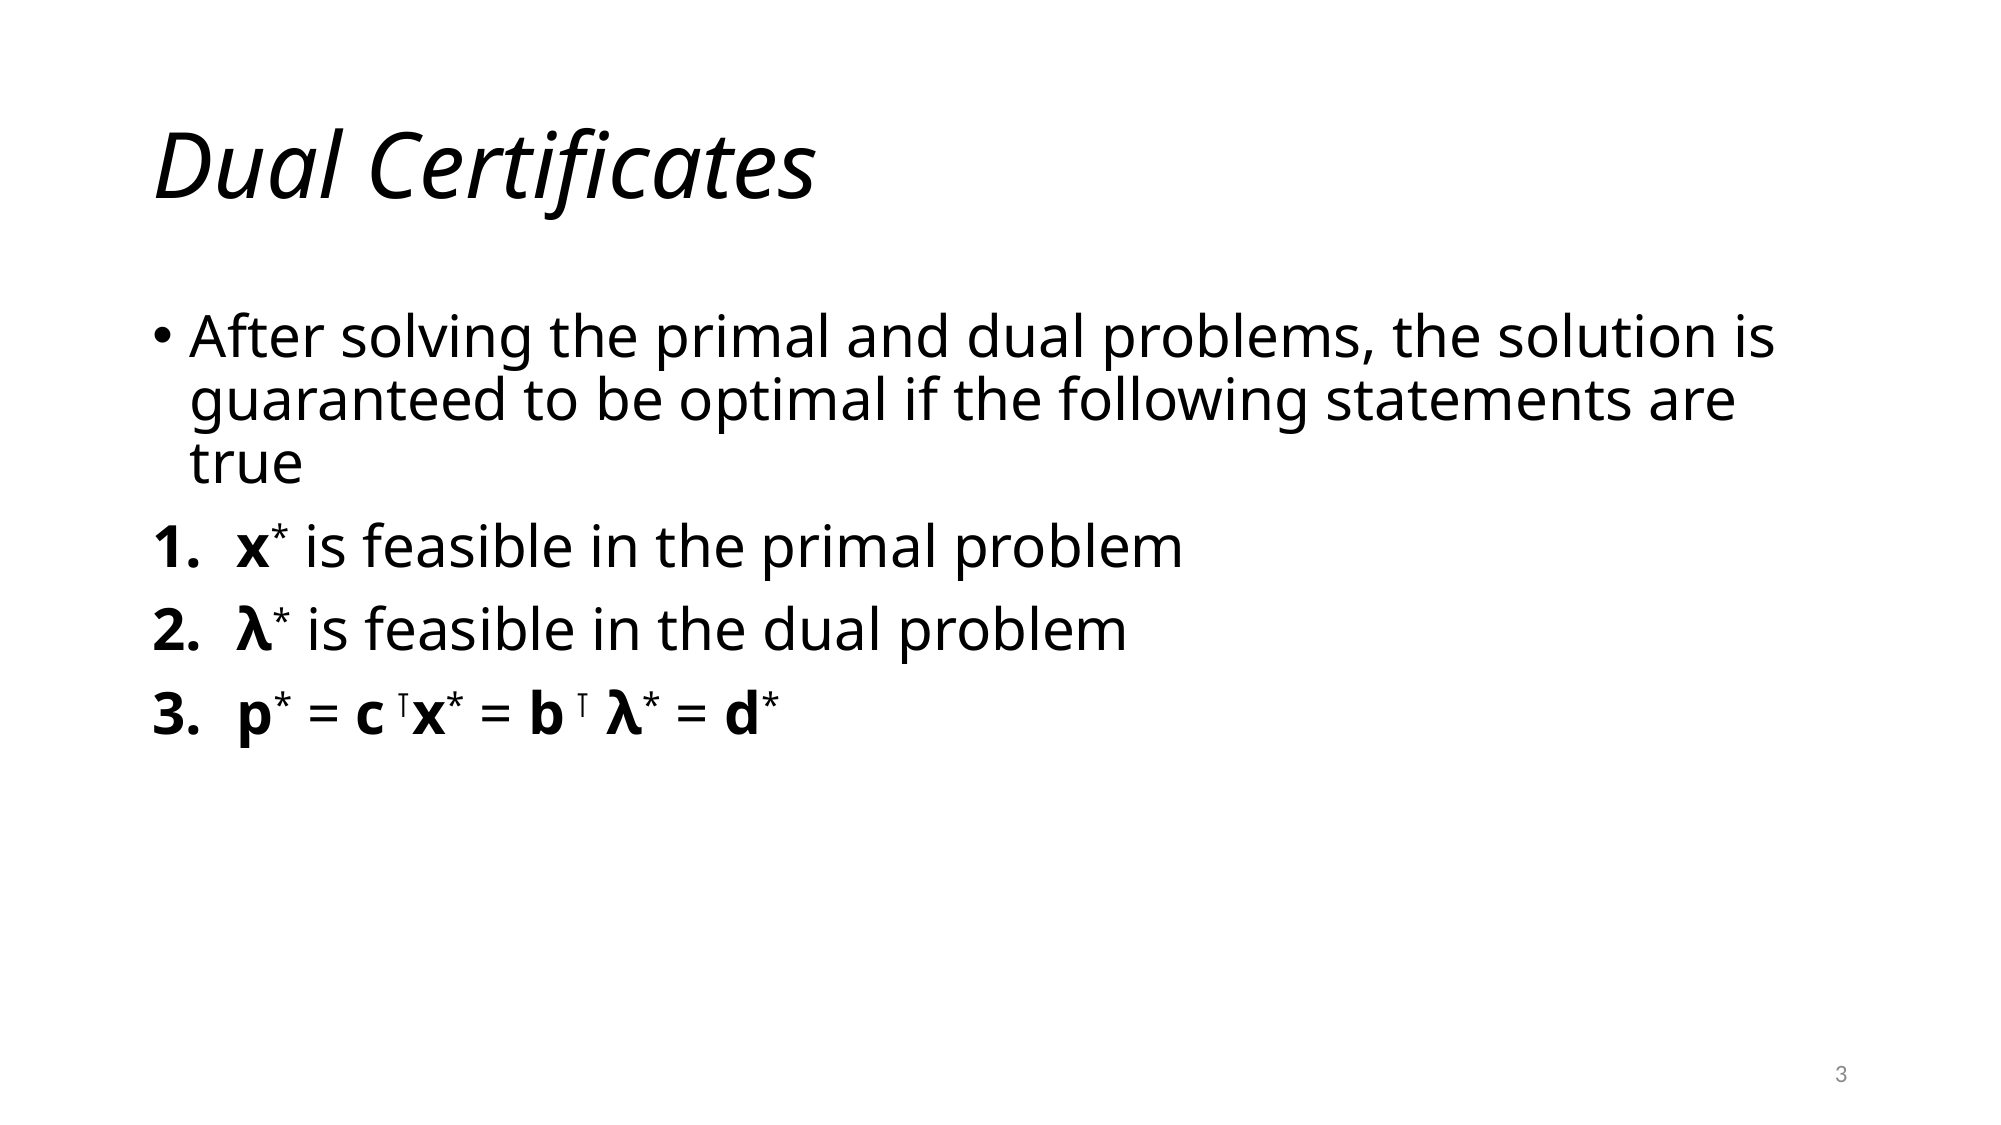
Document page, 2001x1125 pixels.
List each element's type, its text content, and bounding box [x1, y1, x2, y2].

title Dual Certificates [137, 59, 1863, 278]
list After solving the primal and dual problems, the solution is guaranteed to be optimal if the following statements are true x* is feasible in the primal problem λ* is feasible in the dual problem p* = c ⊺x* = b ⊺ λ* = d* [137, 299, 1863, 1125]
slide_number 3 [1412, 1042, 1863, 1103]
